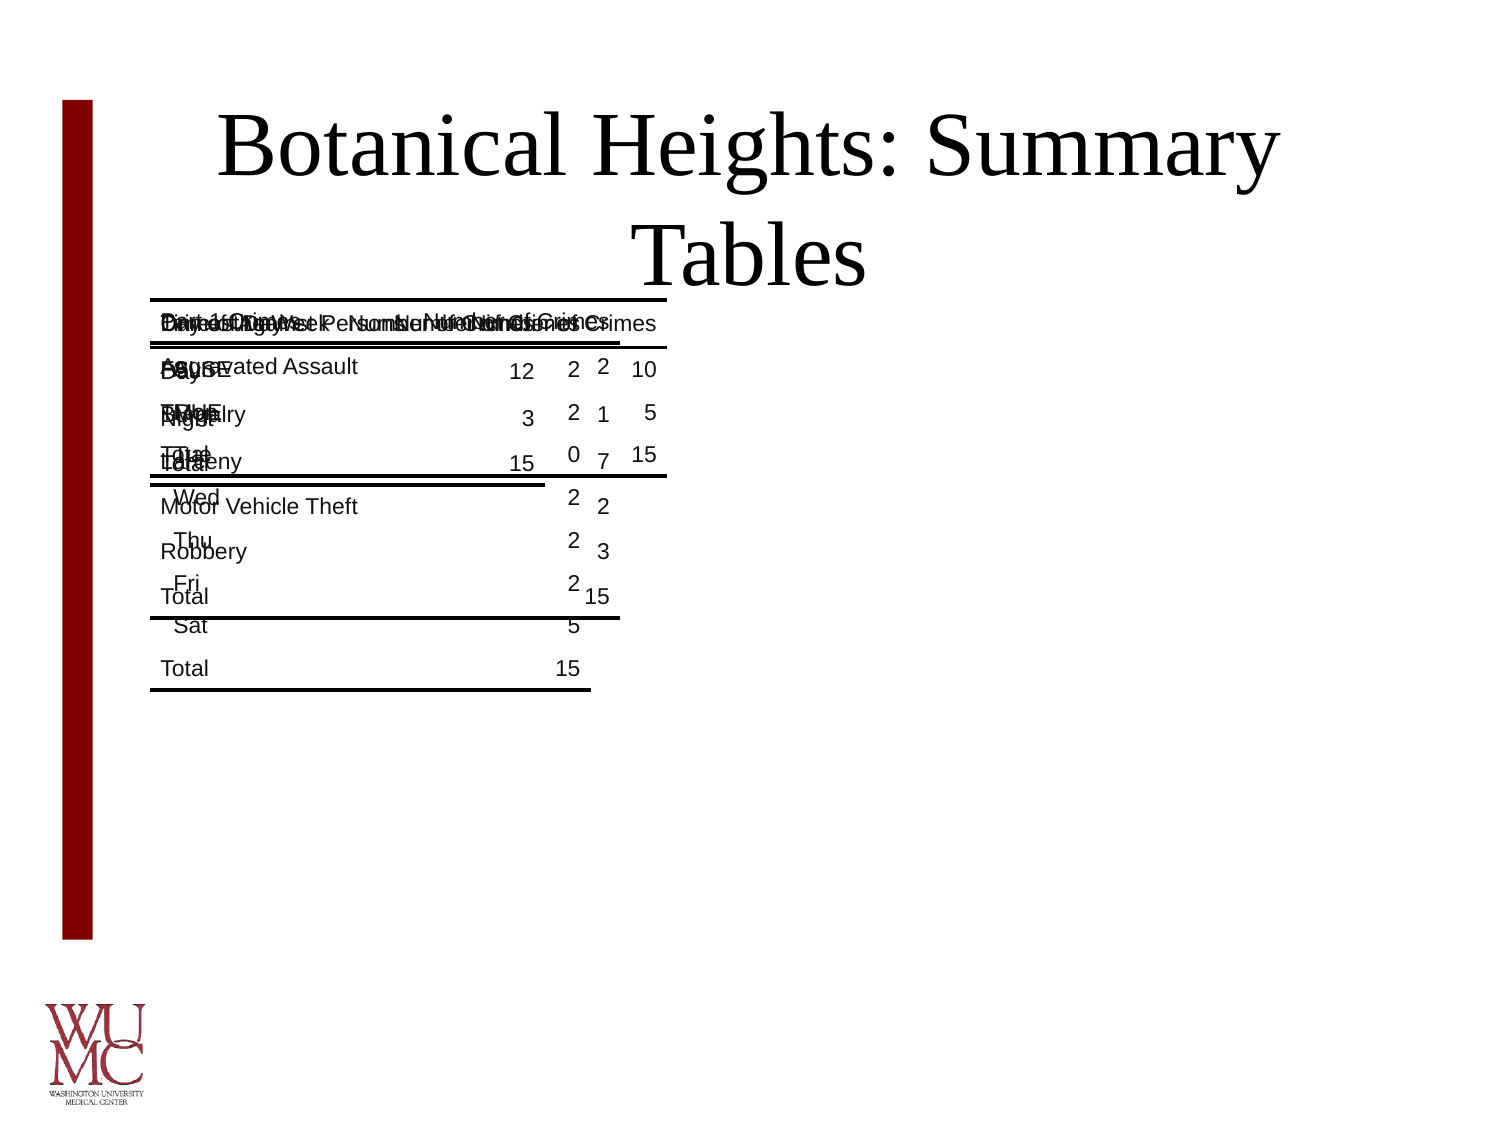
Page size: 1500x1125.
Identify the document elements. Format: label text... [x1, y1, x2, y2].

table_cell 5 [362, 604, 591, 647]
table_cell 12 [316, 349, 545, 395]
table_cell 2 [362, 478, 591, 519]
table_cell Wed [150, 487, 362, 519]
table_cell Night [150, 395, 316, 442]
table_cell 15 [316, 442, 545, 483]
table_header Number of Crimes [316, 302, 545, 346]
picture [41, 996, 156, 1113]
table_header Number of Crimes [545, 302, 667, 346]
table_cell 5 [545, 391, 667, 433]
table_cell 15 [545, 433, 667, 474]
table_cell Total [150, 647, 362, 688]
table_cell Fri [150, 562, 362, 604]
table_cell Total [150, 442, 316, 483]
table_header Time of Day [150, 302, 316, 346]
table_cell 10 [545, 349, 667, 391]
table_cell 2 [362, 519, 591, 562]
table_cell 15 [591, 575, 620, 616]
table_cell 3 [316, 395, 545, 442]
table_cell 2 [591, 485, 620, 528]
title Botanical Heights: Summary Tables [112, 99, 1388, 288]
table_cell Thu [150, 519, 362, 562]
table_cell 2 [362, 562, 591, 604]
table_cell 3 [591, 528, 620, 575]
table_cell Sat [150, 604, 362, 647]
table_cell 15 [362, 647, 591, 688]
table_cell Day [150, 349, 316, 395]
table_cell 7 [591, 478, 620, 485]
